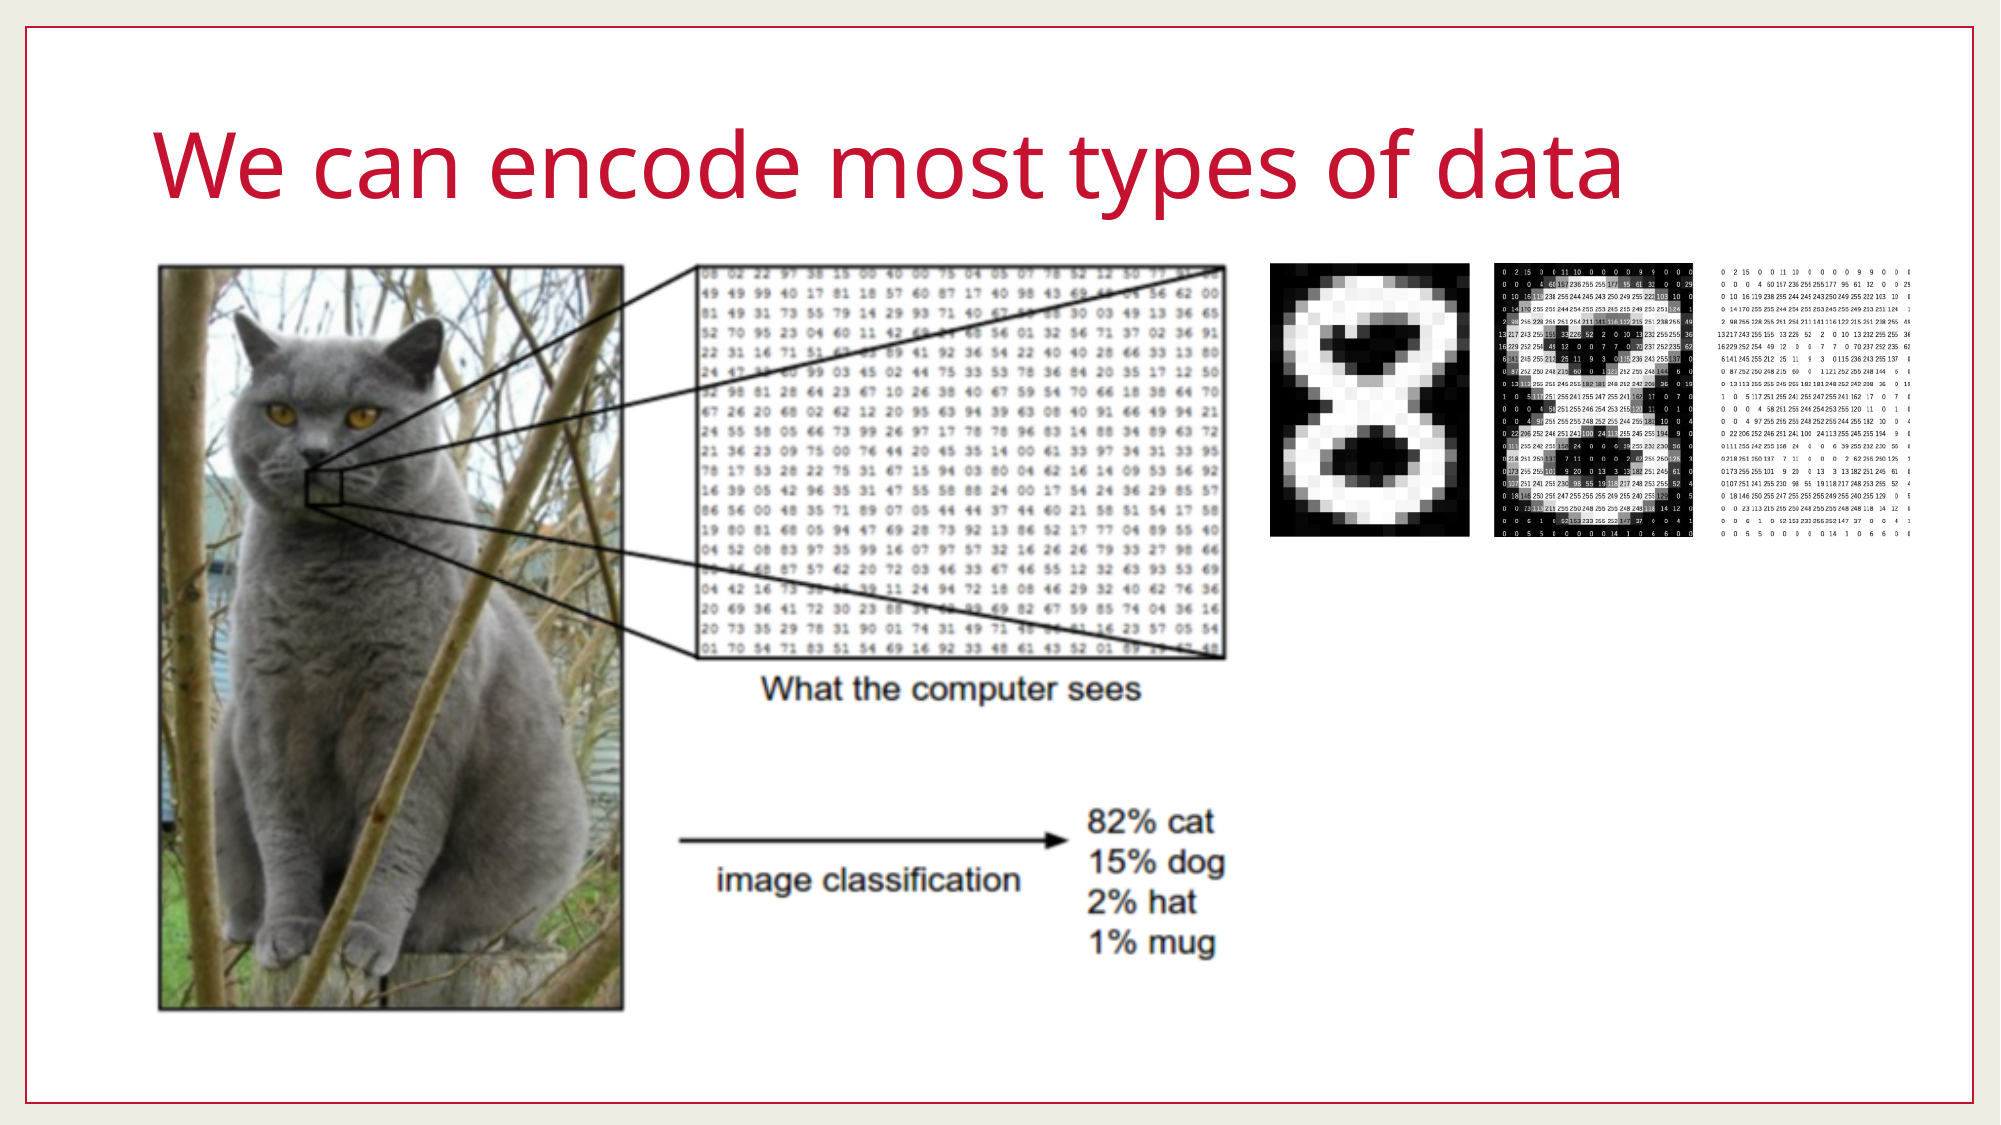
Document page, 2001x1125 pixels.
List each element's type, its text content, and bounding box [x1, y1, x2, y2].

picture [137, 254, 1911, 1025]
title We can encode most types of data [137, 59, 1945, 278]
